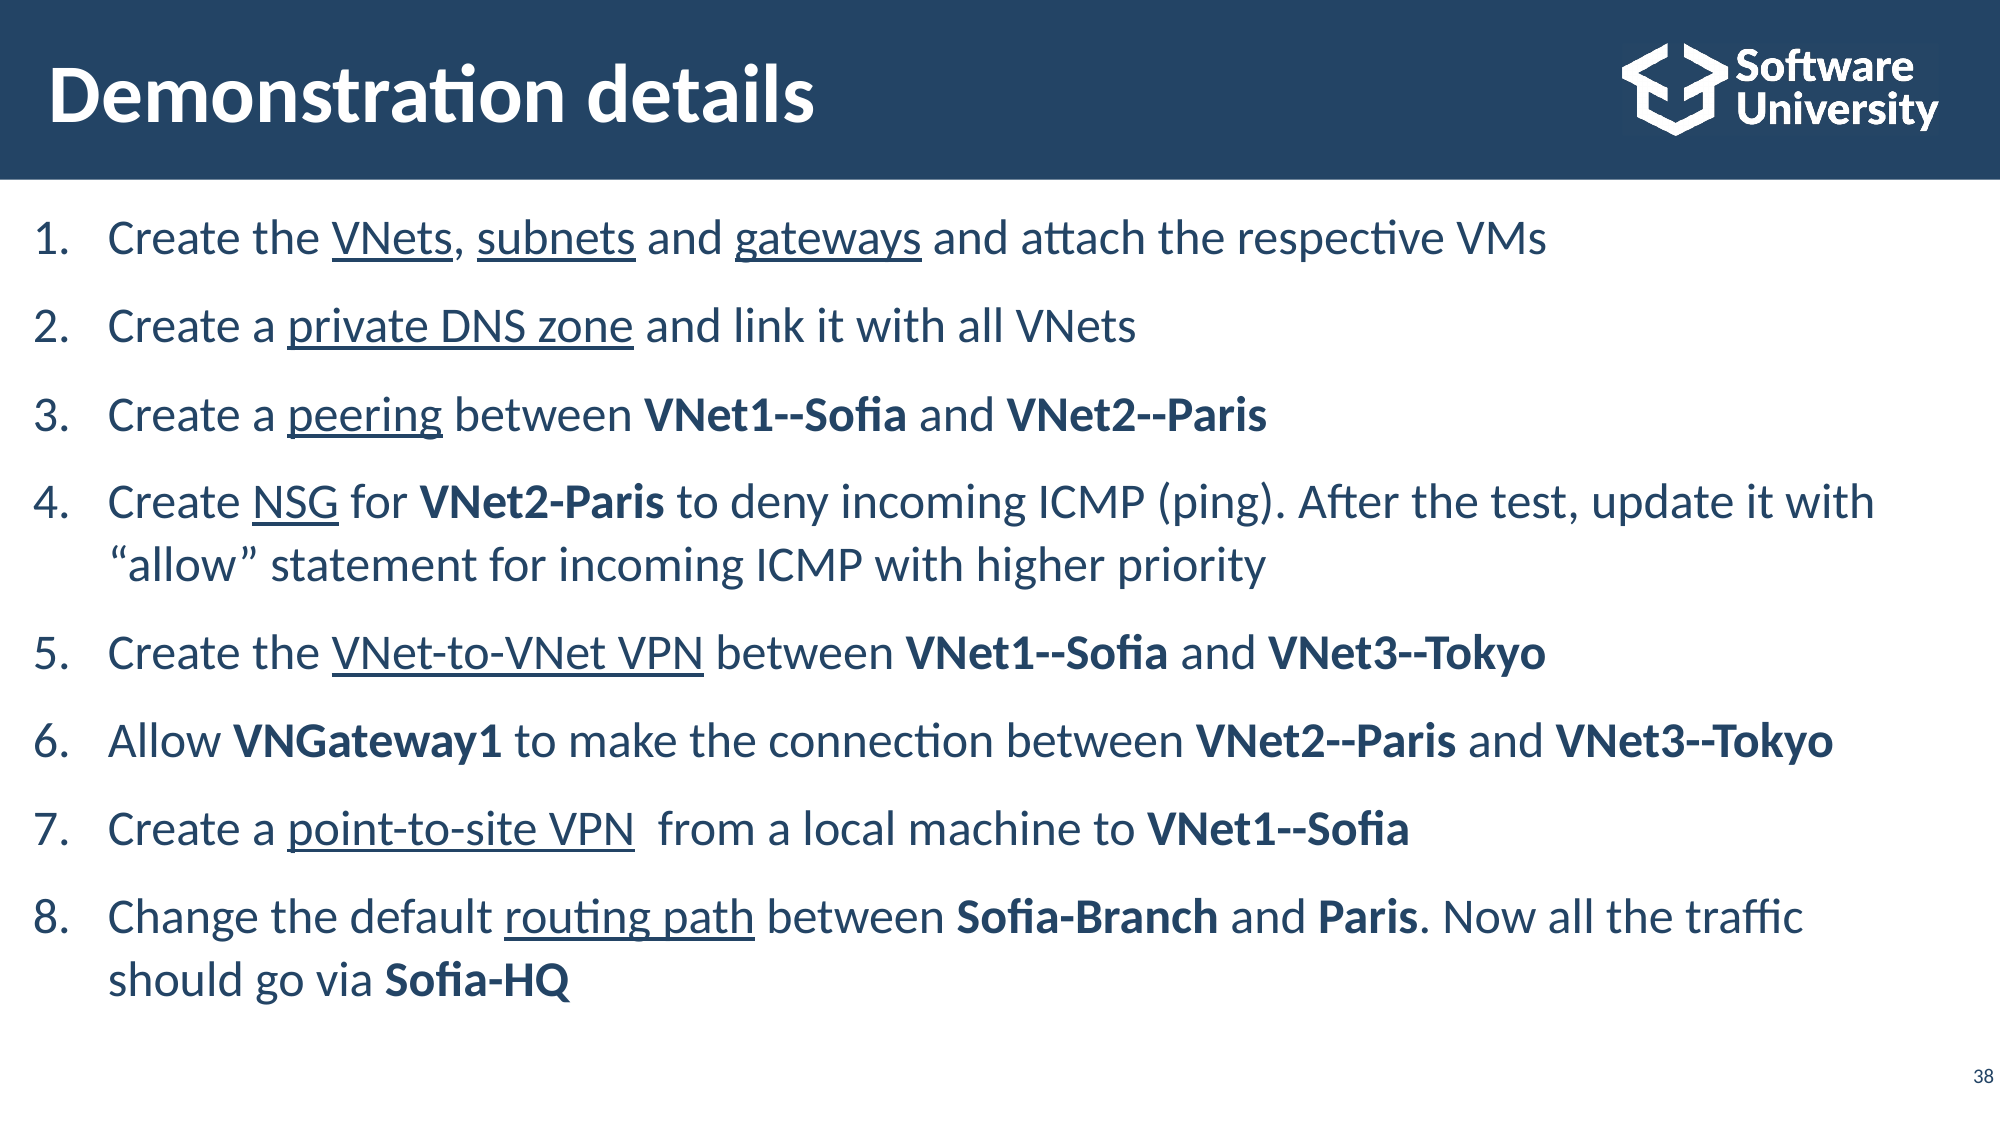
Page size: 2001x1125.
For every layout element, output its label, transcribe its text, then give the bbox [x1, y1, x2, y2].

picture [1622, 43, 1939, 136]
text_box Create the VNets, subnets and gateways and attach the respective VMs Create a private DNS zone and link it with all VNets Create a peering between VNet1--Sofia and VNet2--Paris Create NSG for VNet2-Paris to deny incoming ICMP (ping). After the test, update it with “allow” statement for incoming ICMP with higher priority Create the VNet-to-VNet VPN between VNet1--Sofia and VNet3--Tokyo Allow VNGateway1 to make the connection between VNet2--Paris and VNet3--Tokyo Create a point-to-site VPN from a local machine to VNet1--Sofia Change the default routing path between Sofia-Branch and Paris. Now all the traffic should go via Sofia-HQ [15, 196, 1937, 1087]
slide_number 38 [1929, 1049, 2000, 1100]
title Demonstration details [31, 16, 1591, 162]
